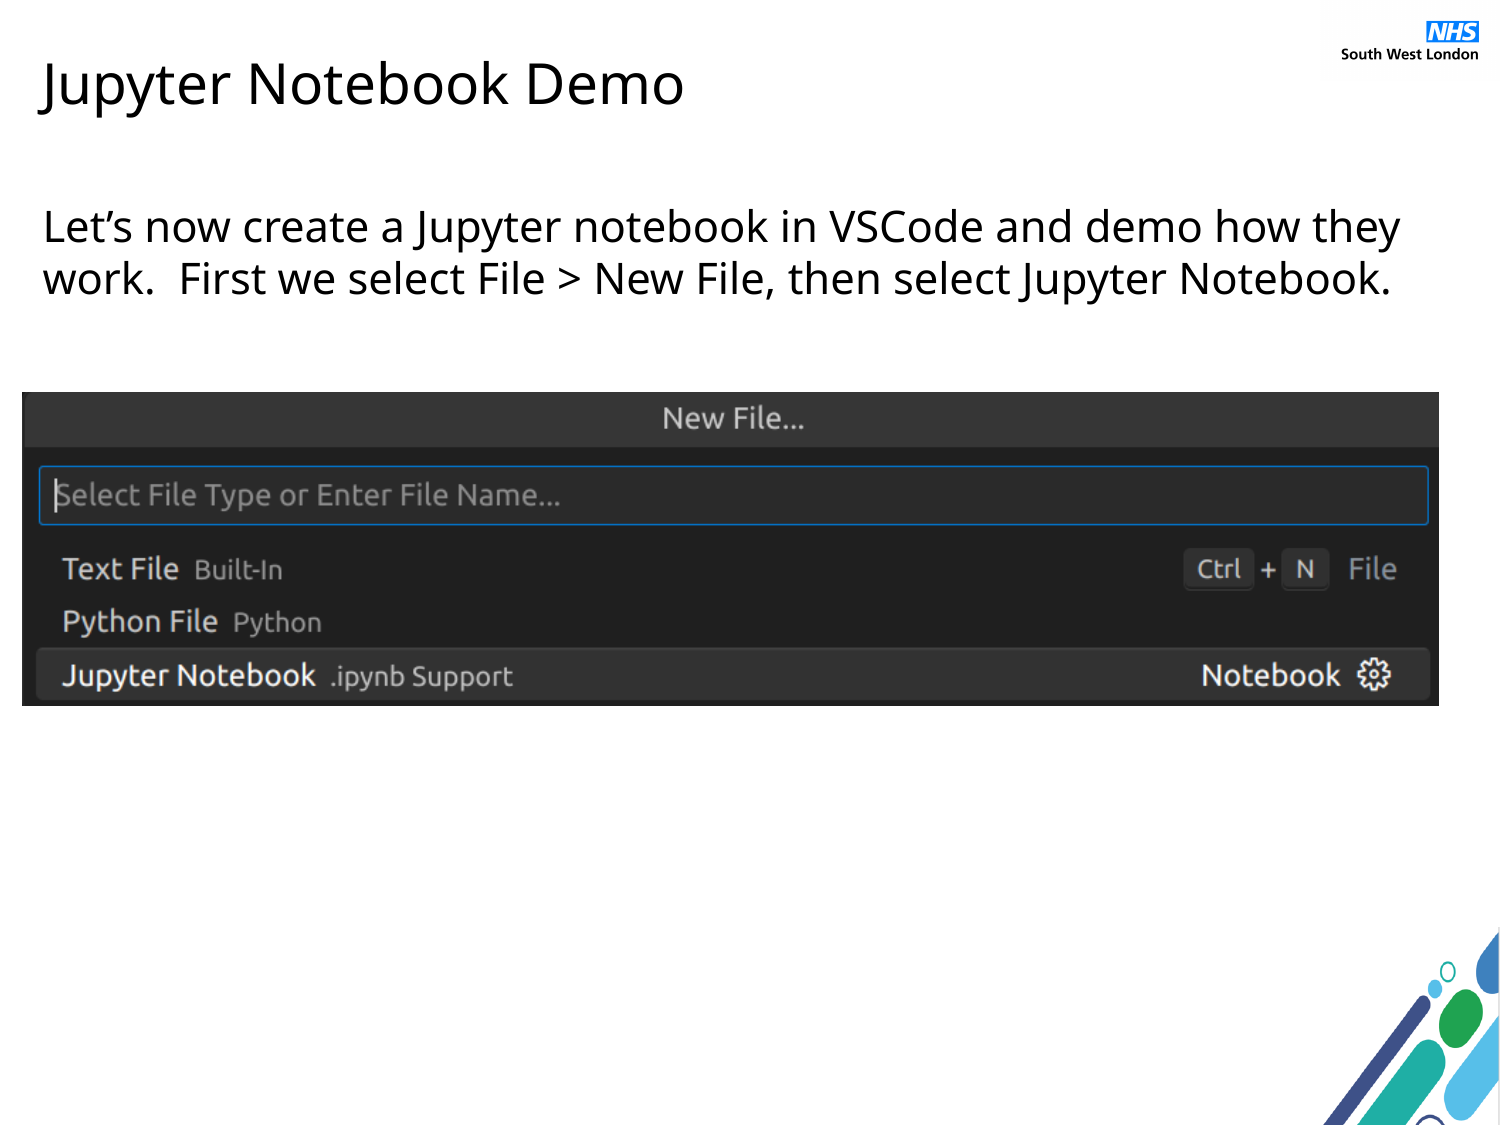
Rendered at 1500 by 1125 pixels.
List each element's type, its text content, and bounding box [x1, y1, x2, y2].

picture [22, 392, 1439, 706]
picture [1320, 0, 1500, 81]
text_box Let’s now create a Jupyter notebook in VSCode and demo how they work. First we select File > New File, then select Jupyter Notebook. [28, 185, 1475, 370]
text_box Jupyter Notebook Demo [28, 34, 1246, 141]
picture [1316, 927, 1500, 1125]
